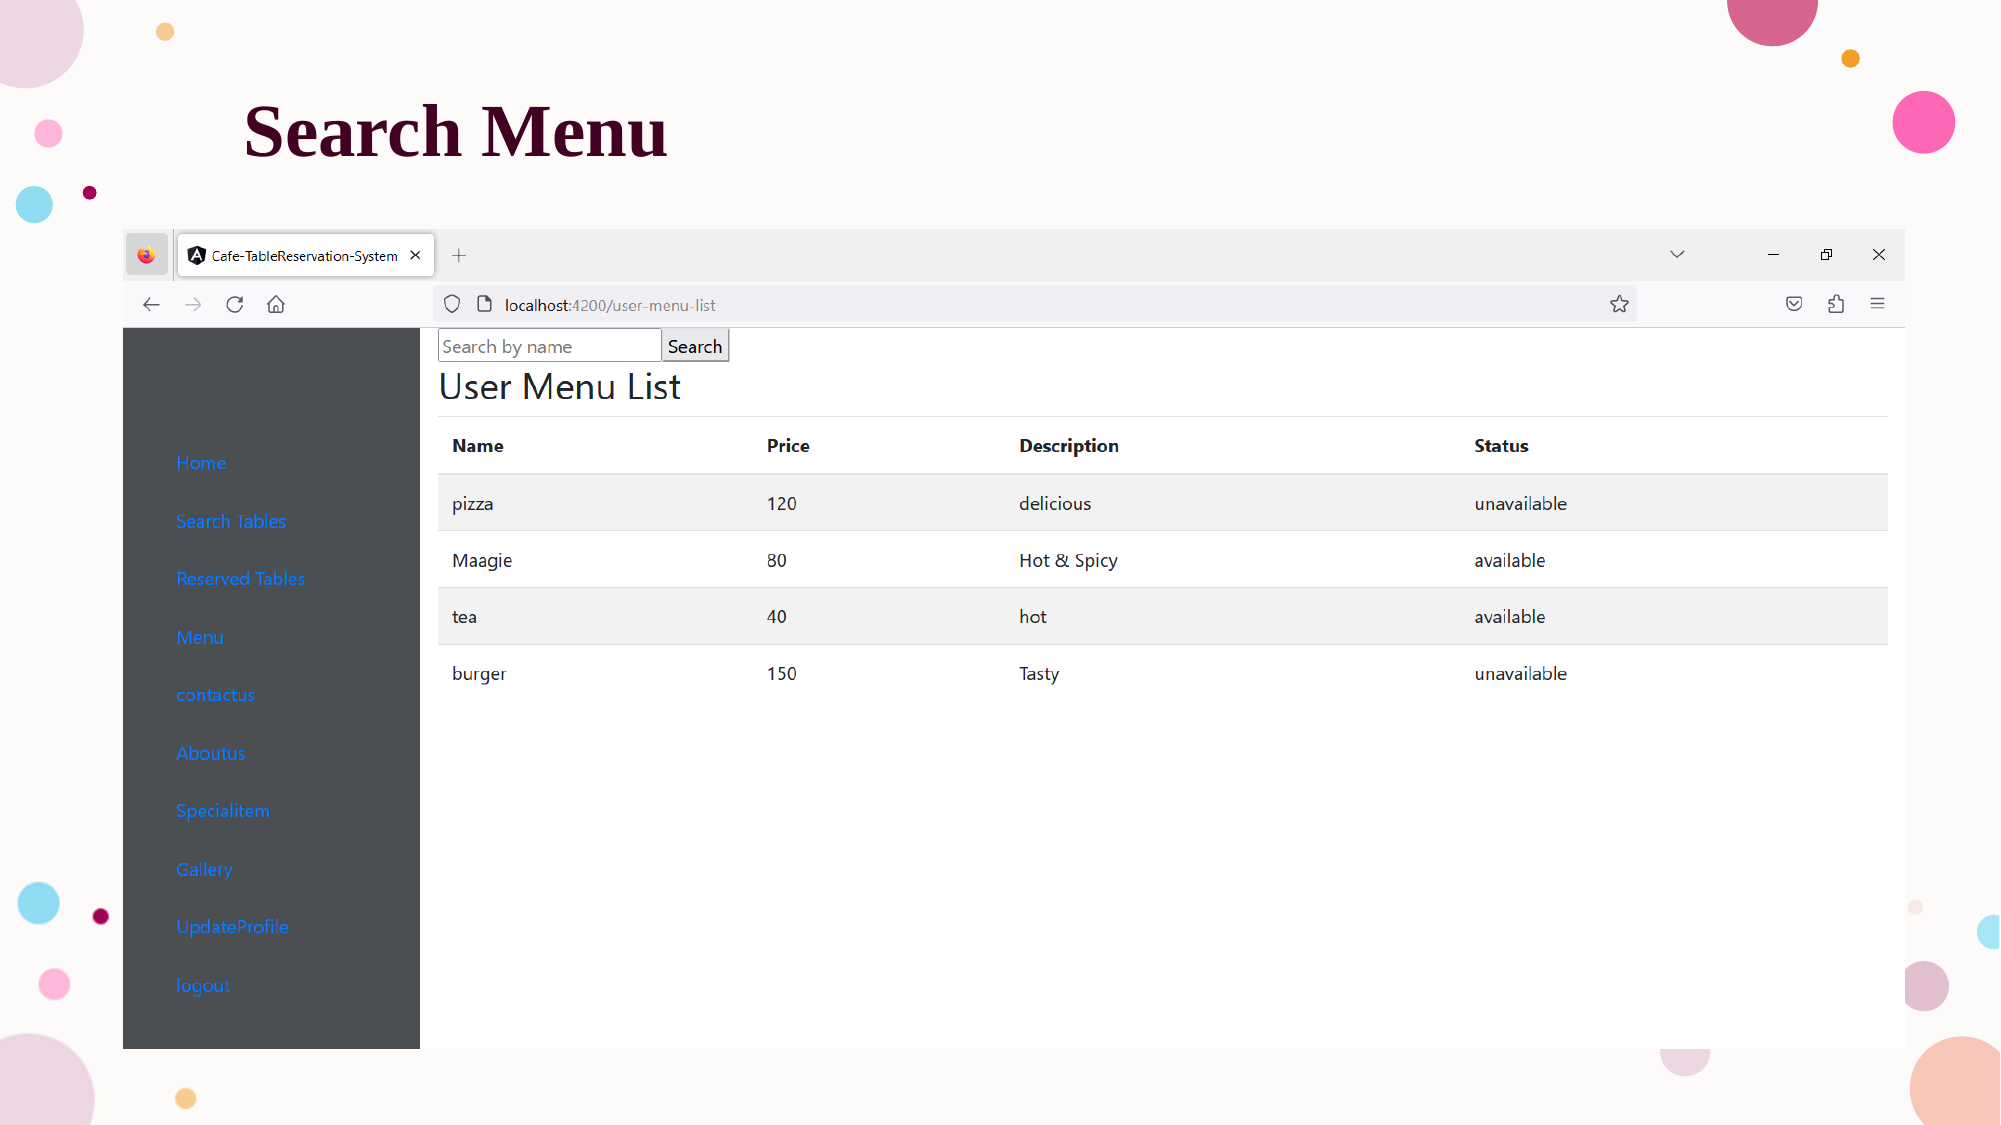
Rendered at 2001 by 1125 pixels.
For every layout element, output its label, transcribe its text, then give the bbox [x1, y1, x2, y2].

title Search Menu [228, 54, 735, 212]
picture [0, 229, 1905, 1125]
